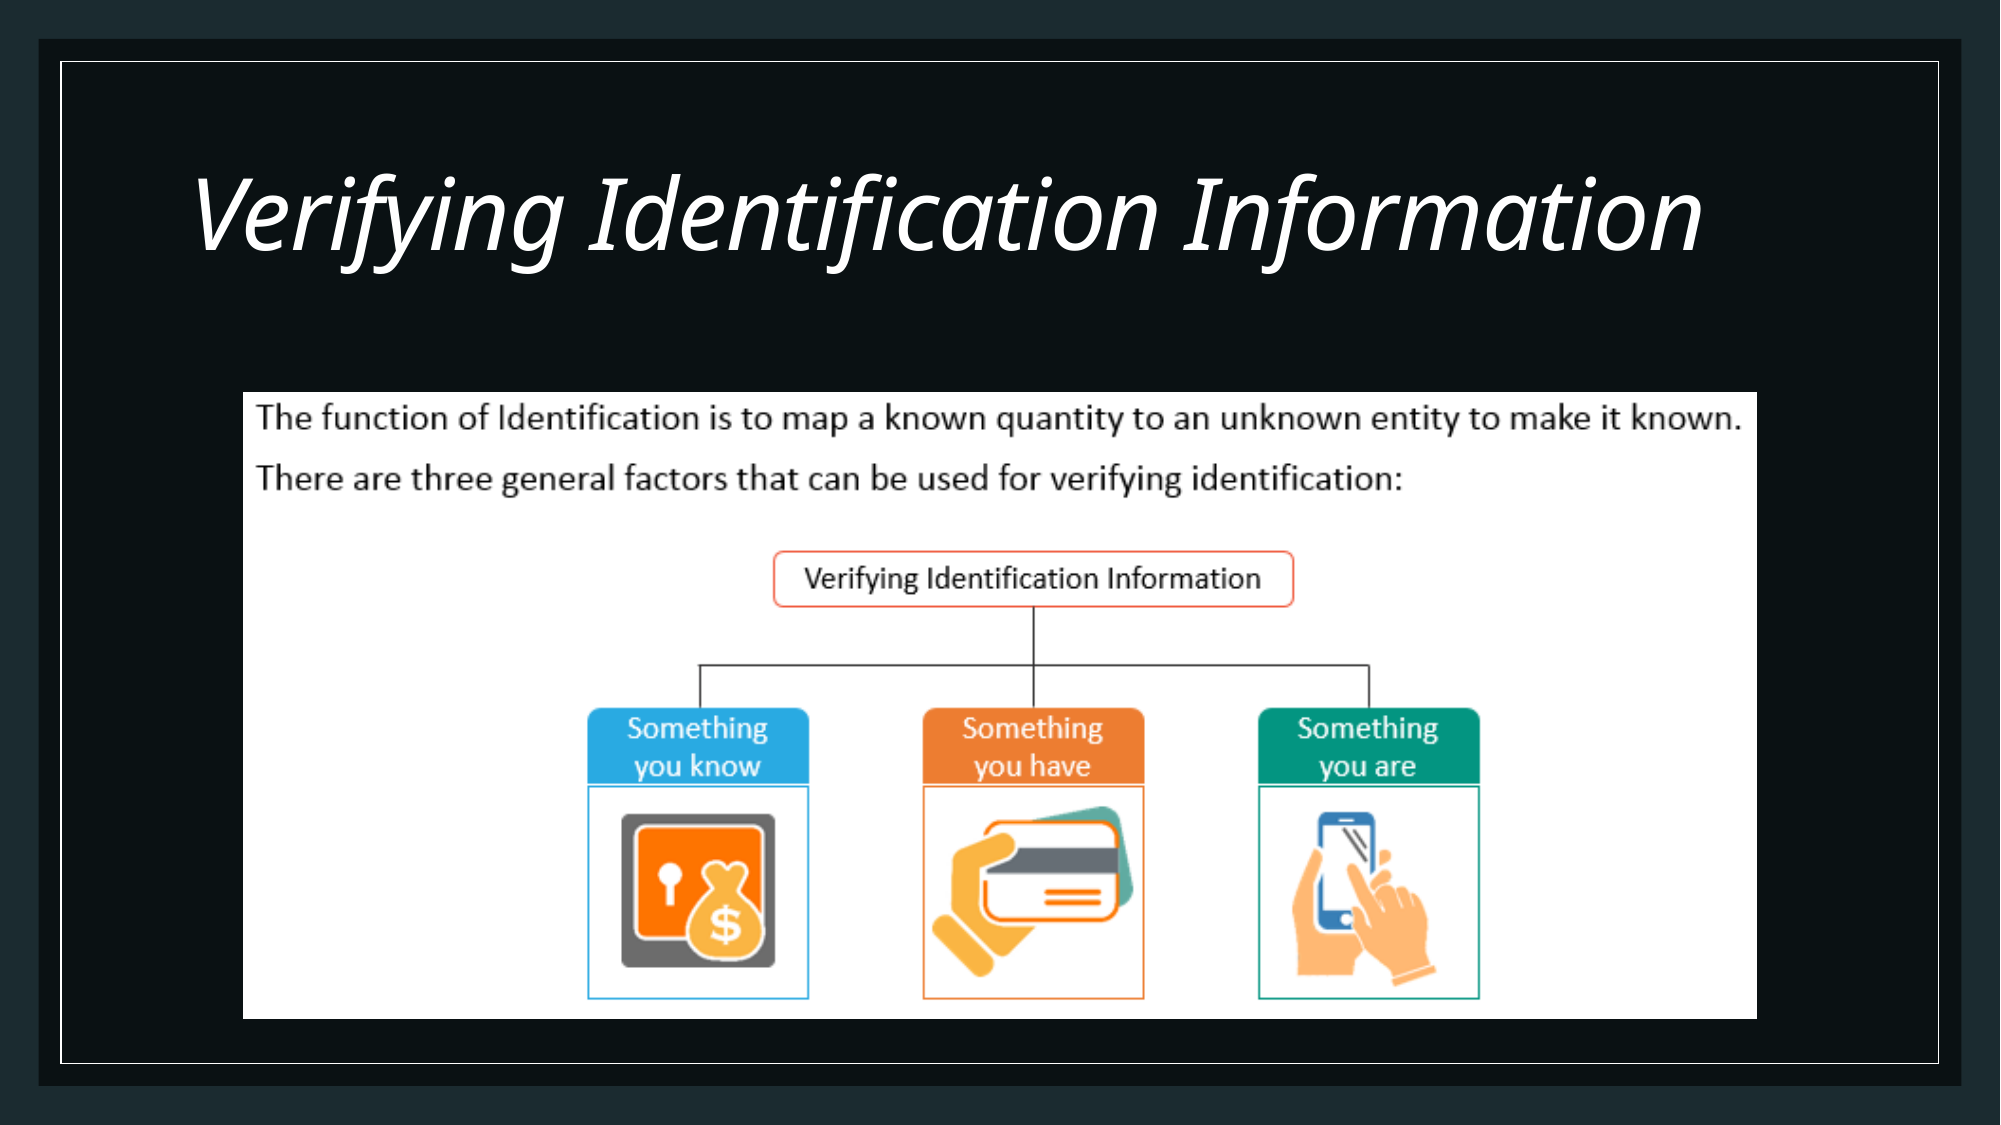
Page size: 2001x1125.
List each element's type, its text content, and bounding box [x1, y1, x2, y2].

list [243, 392, 1756, 1019]
title Verifying Identification Information [174, 105, 1825, 331]
